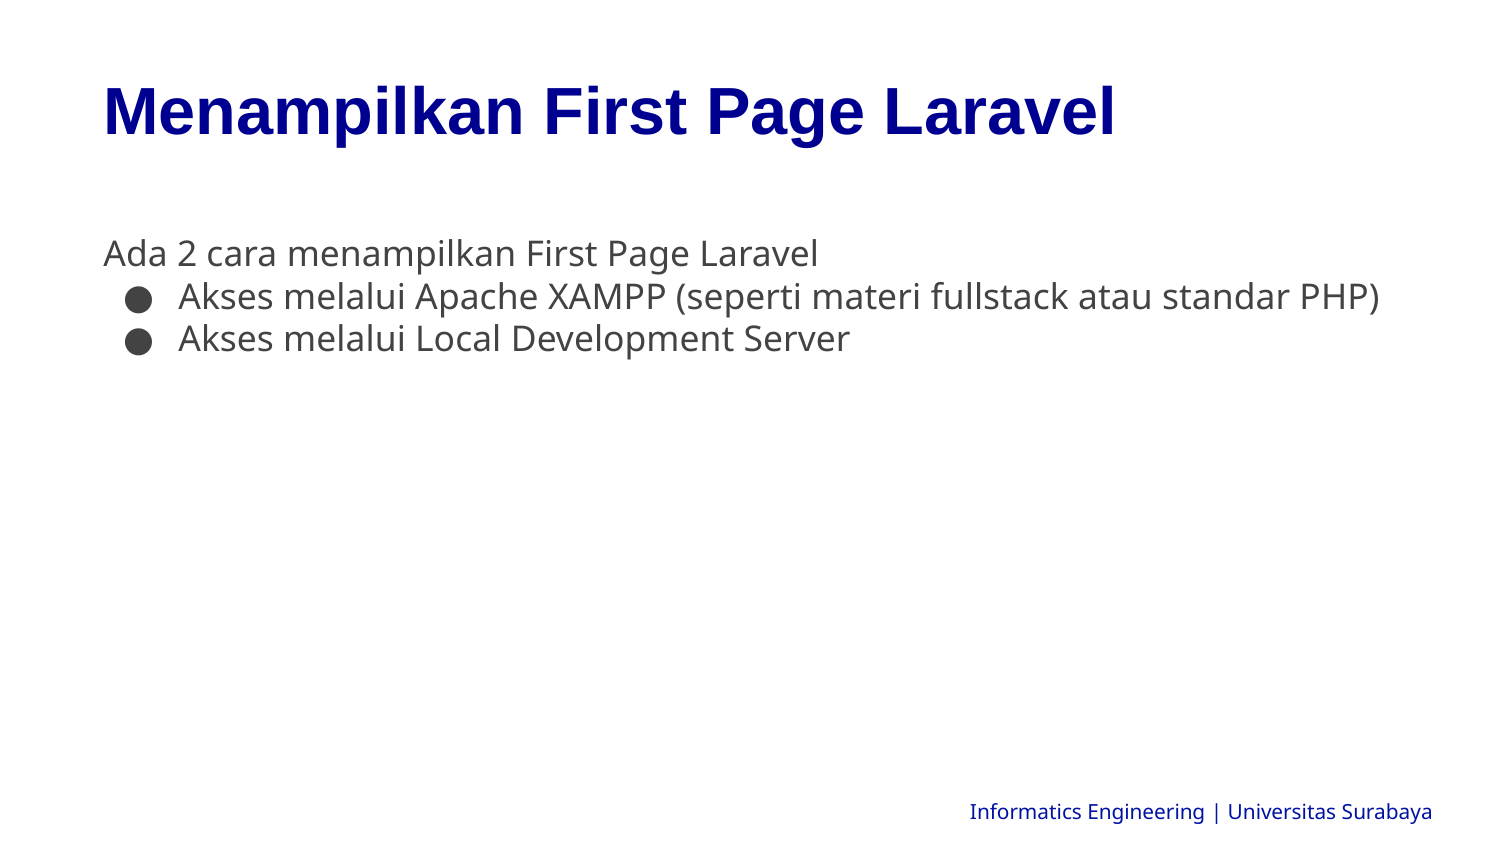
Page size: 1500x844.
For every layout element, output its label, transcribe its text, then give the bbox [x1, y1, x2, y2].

list Ada 2 cara menampilkan First Page Laravel Akses melalui Apache XAMPP (seperti materi fullstack atau standar PHP) Akses melalui Local Development Server [88, 216, 1448, 748]
title Menampilkan First Page Laravel [88, 12, 1474, 163]
text_box Informatics Engineering | Universitas Surabaya [953, 791, 1448, 828]
